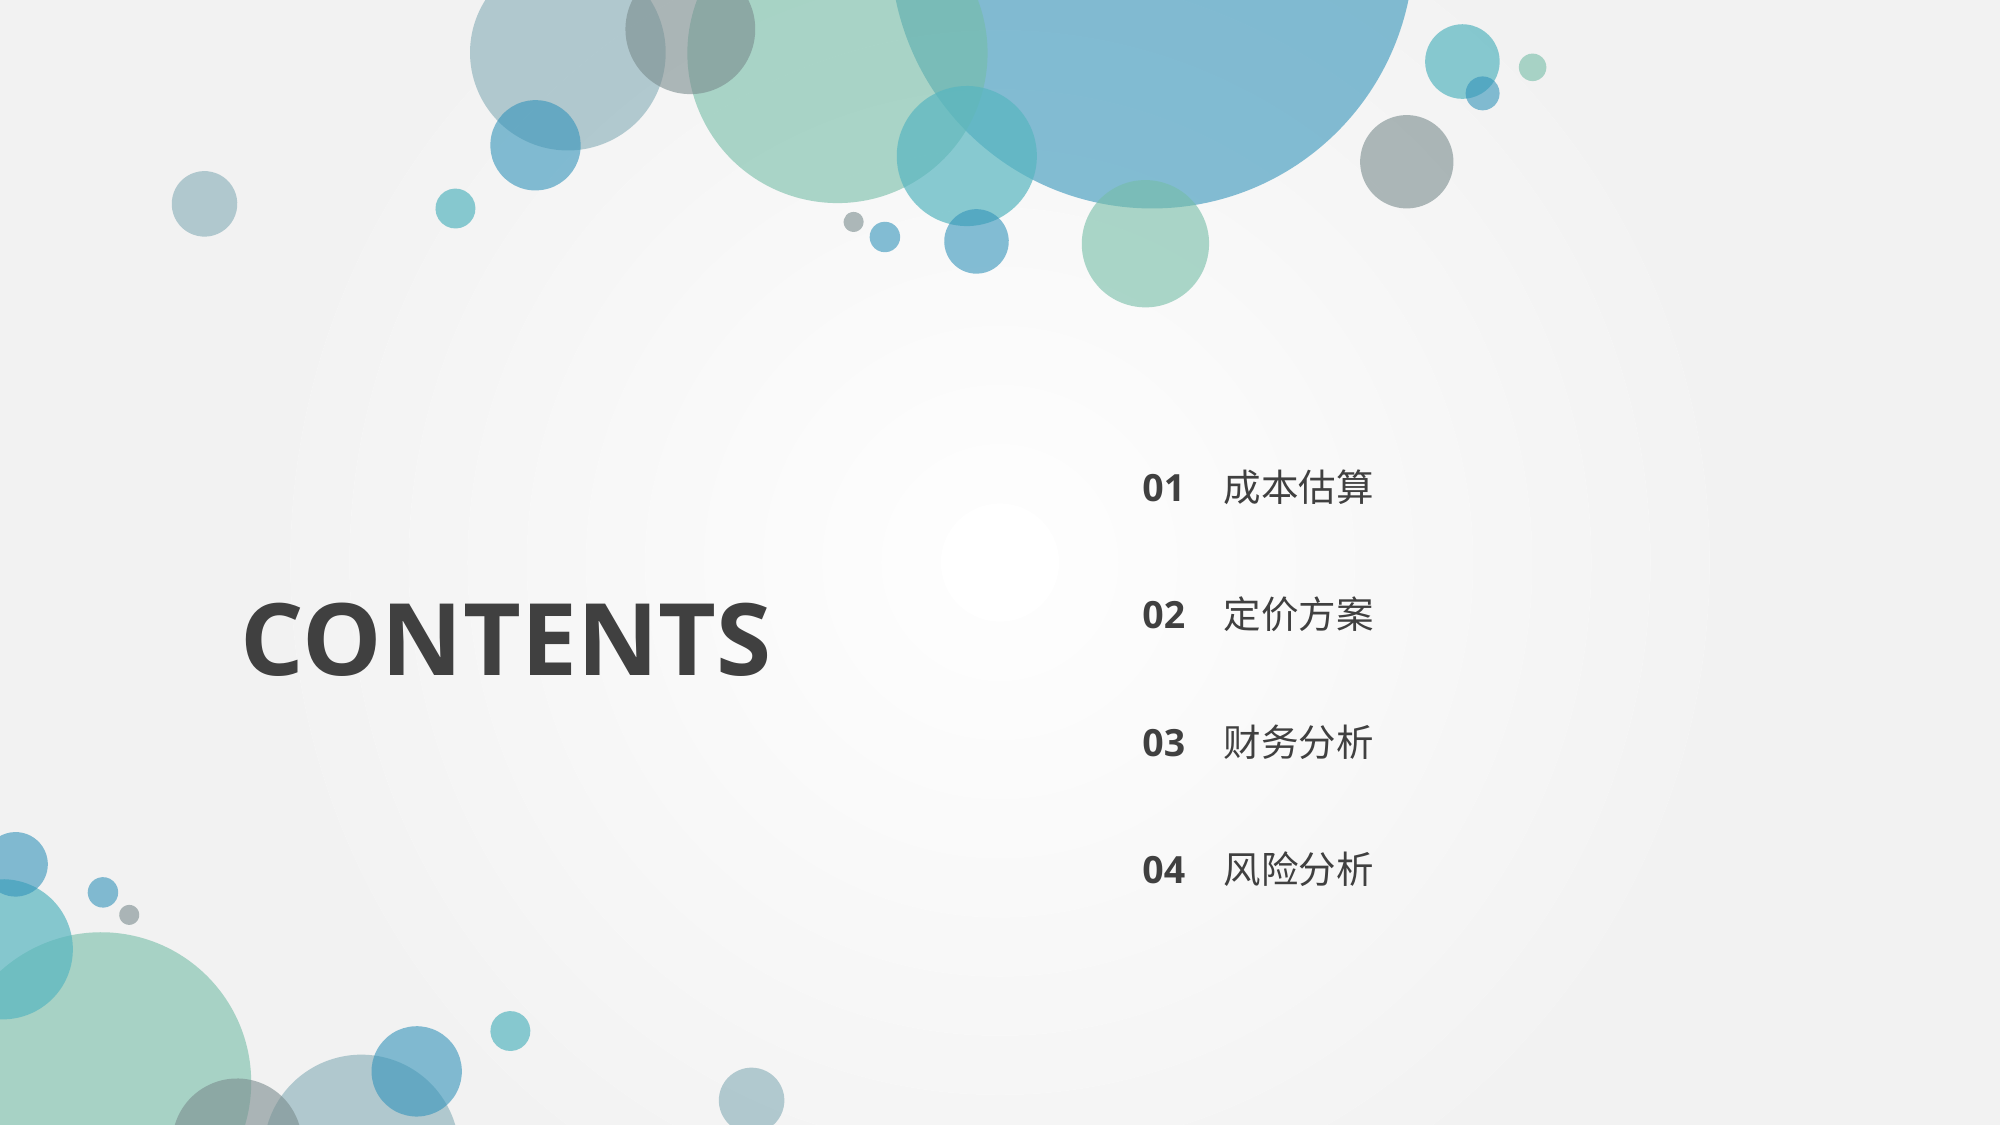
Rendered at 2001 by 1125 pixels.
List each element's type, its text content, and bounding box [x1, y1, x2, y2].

list 01 成本估算 [1127, 443, 1643, 499]
list 04 风险分析 [1127, 825, 1643, 881]
list 03 财务分析 [1127, 697, 1643, 754]
list CONTENTS [225, 581, 788, 702]
list 02 定价方案 [1127, 570, 1766, 626]
